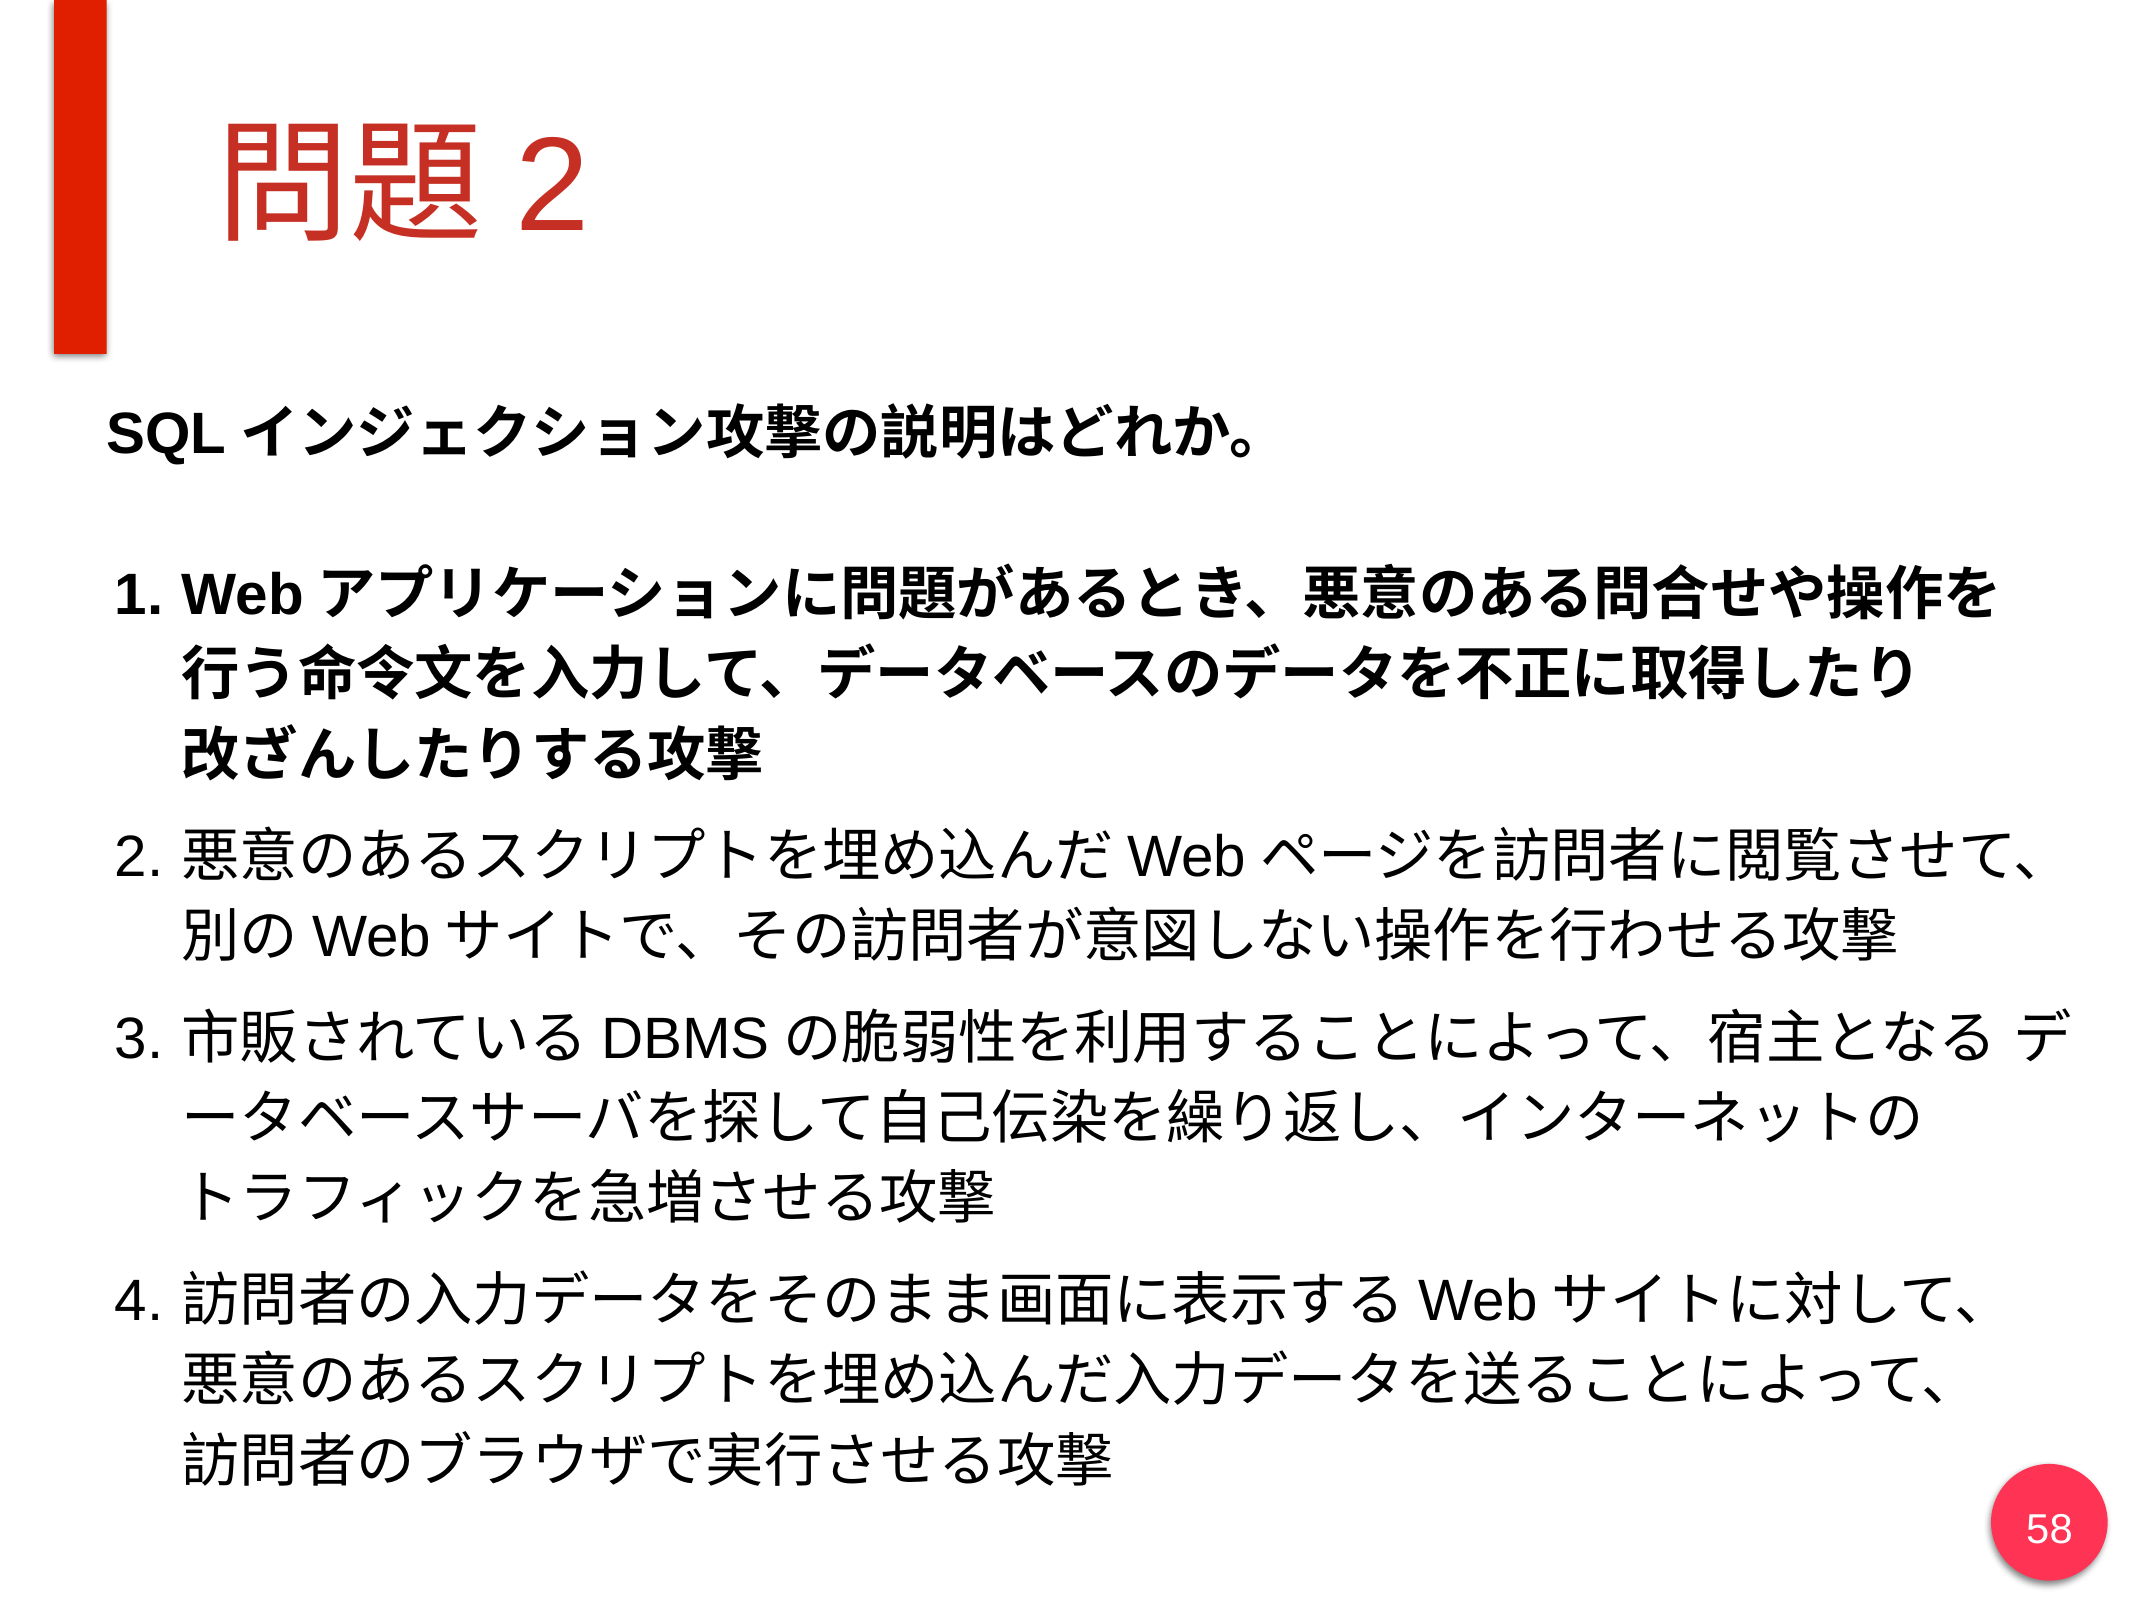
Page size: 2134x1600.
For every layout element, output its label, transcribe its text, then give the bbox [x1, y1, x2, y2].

text_box SQLインジェクション攻撃の説明はどれか。 Webアプリケーションに問題があるとき、悪意のある問合せや操作を 行う命令文を入力して、データベースのデータを不正に取得したり 改ざんしたりする攻撃 悪意のあるスクリプトを埋め込んだWebページを訪問者に閲覧させて、 別のWebサイトで、その訪問者が意図しない操作を行わせる攻撃 市販されているDBMSの脆弱性を利用することによって、宿主となる データベースサーバを探して自己伝染を繰り返し、インターネットの トラフィックを急増させる攻撃 訪問者の入力データをそのまま画面に表示するWebサイトに対して、 悪意のあるスクリプトを埋め込んだ入力データを送ることによって、 訪問者のブラウザで実行させる攻撃 [98, 376, 2114, 1145]
title 問題2 [208, 18, 2030, 336]
slide_number 58 [2012, 1493, 2087, 1600]
